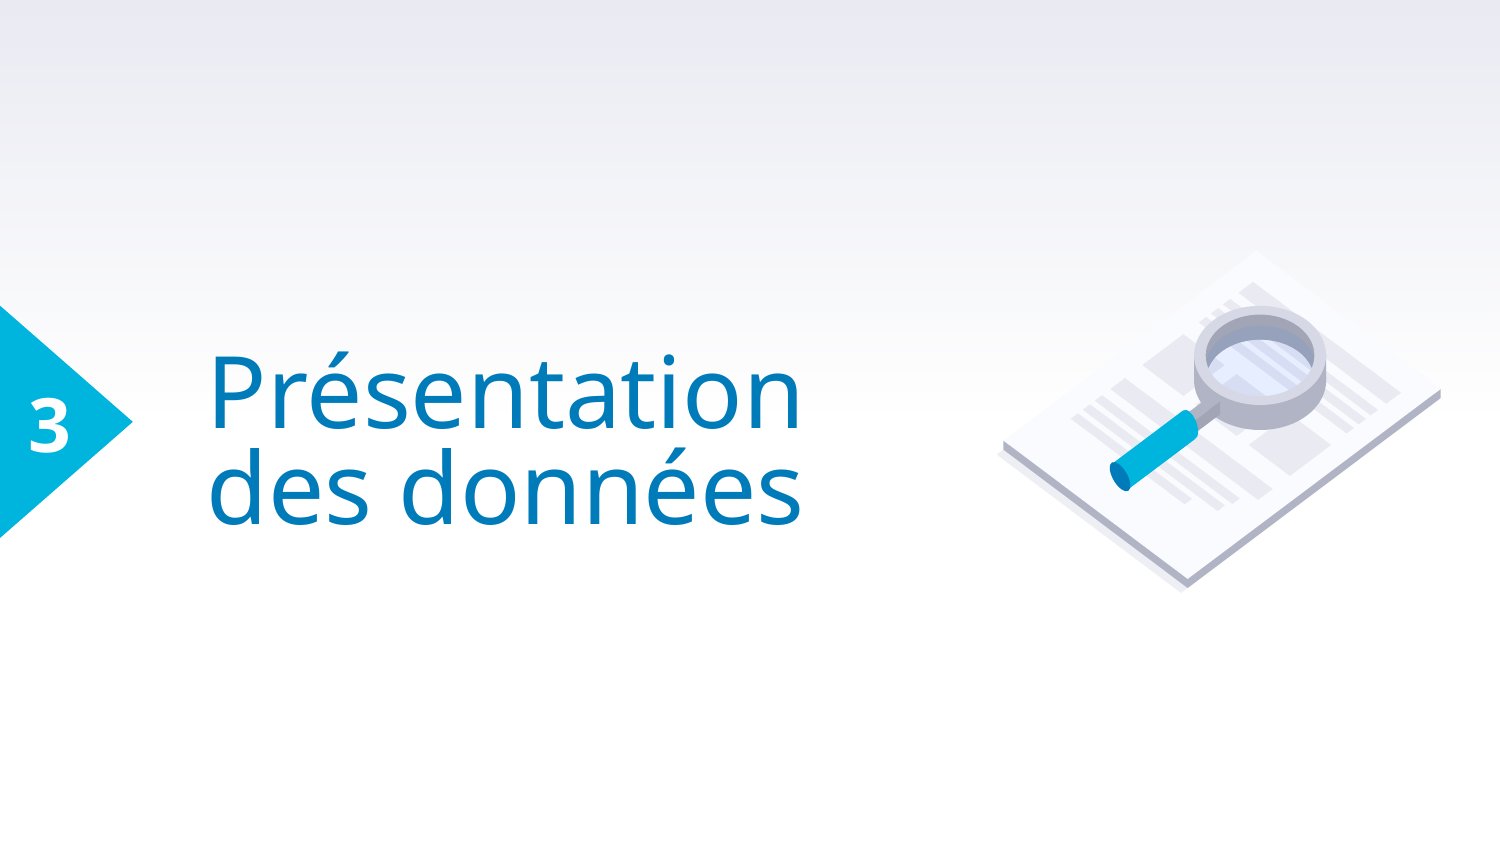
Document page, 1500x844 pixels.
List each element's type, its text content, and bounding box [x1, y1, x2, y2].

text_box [996, 250, 1441, 594]
title Présentation des données [206, 297, 968, 544]
text_box 3 [0, 306, 100, 540]
